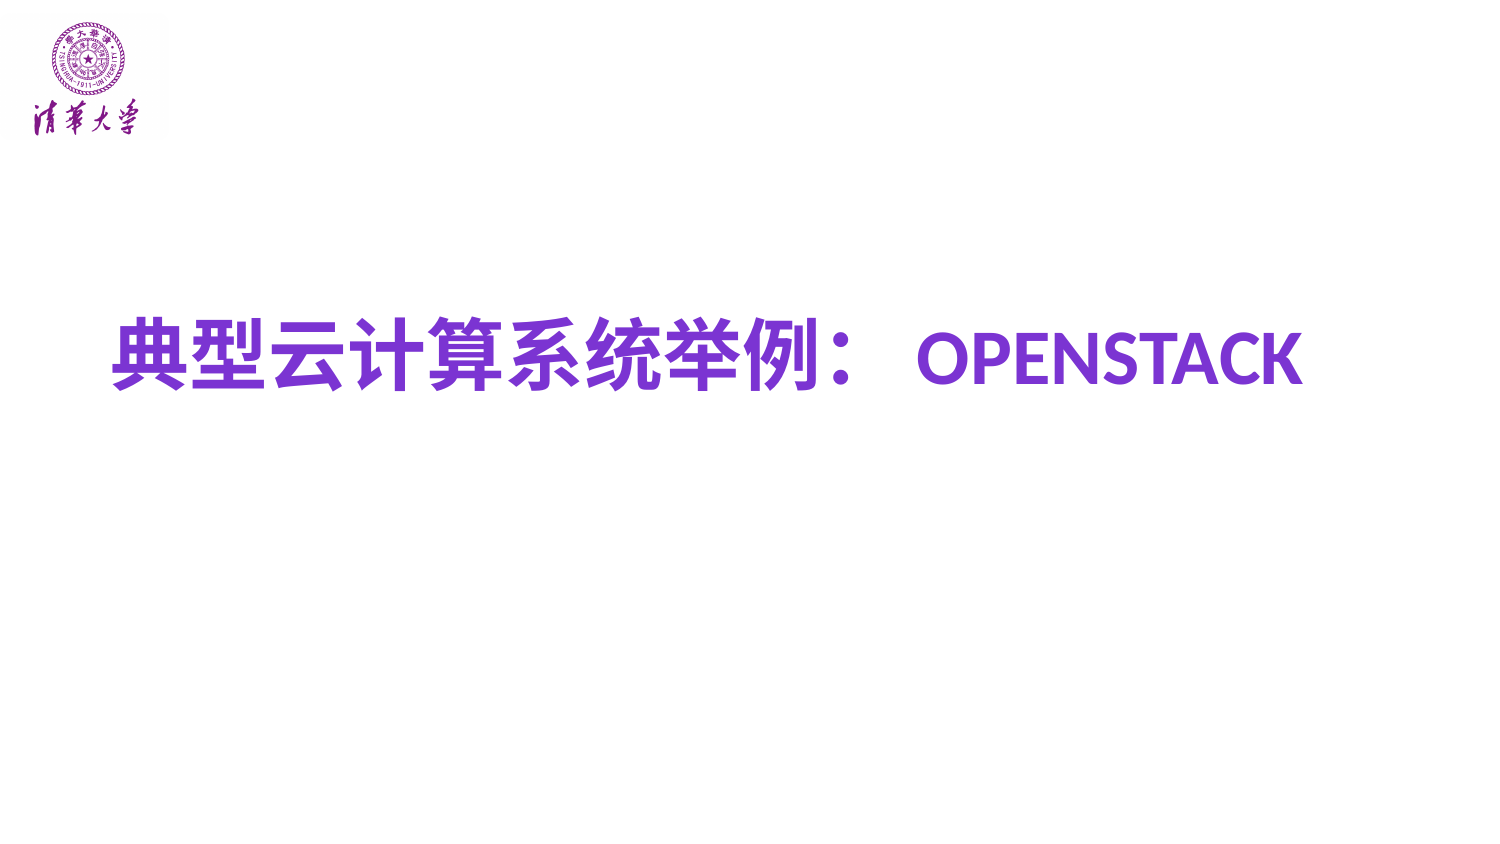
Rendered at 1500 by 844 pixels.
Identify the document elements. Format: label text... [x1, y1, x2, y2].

picture [0, 13, 169, 140]
title 典型云计算系统举例：Openstack [27, 262, 1388, 443]
